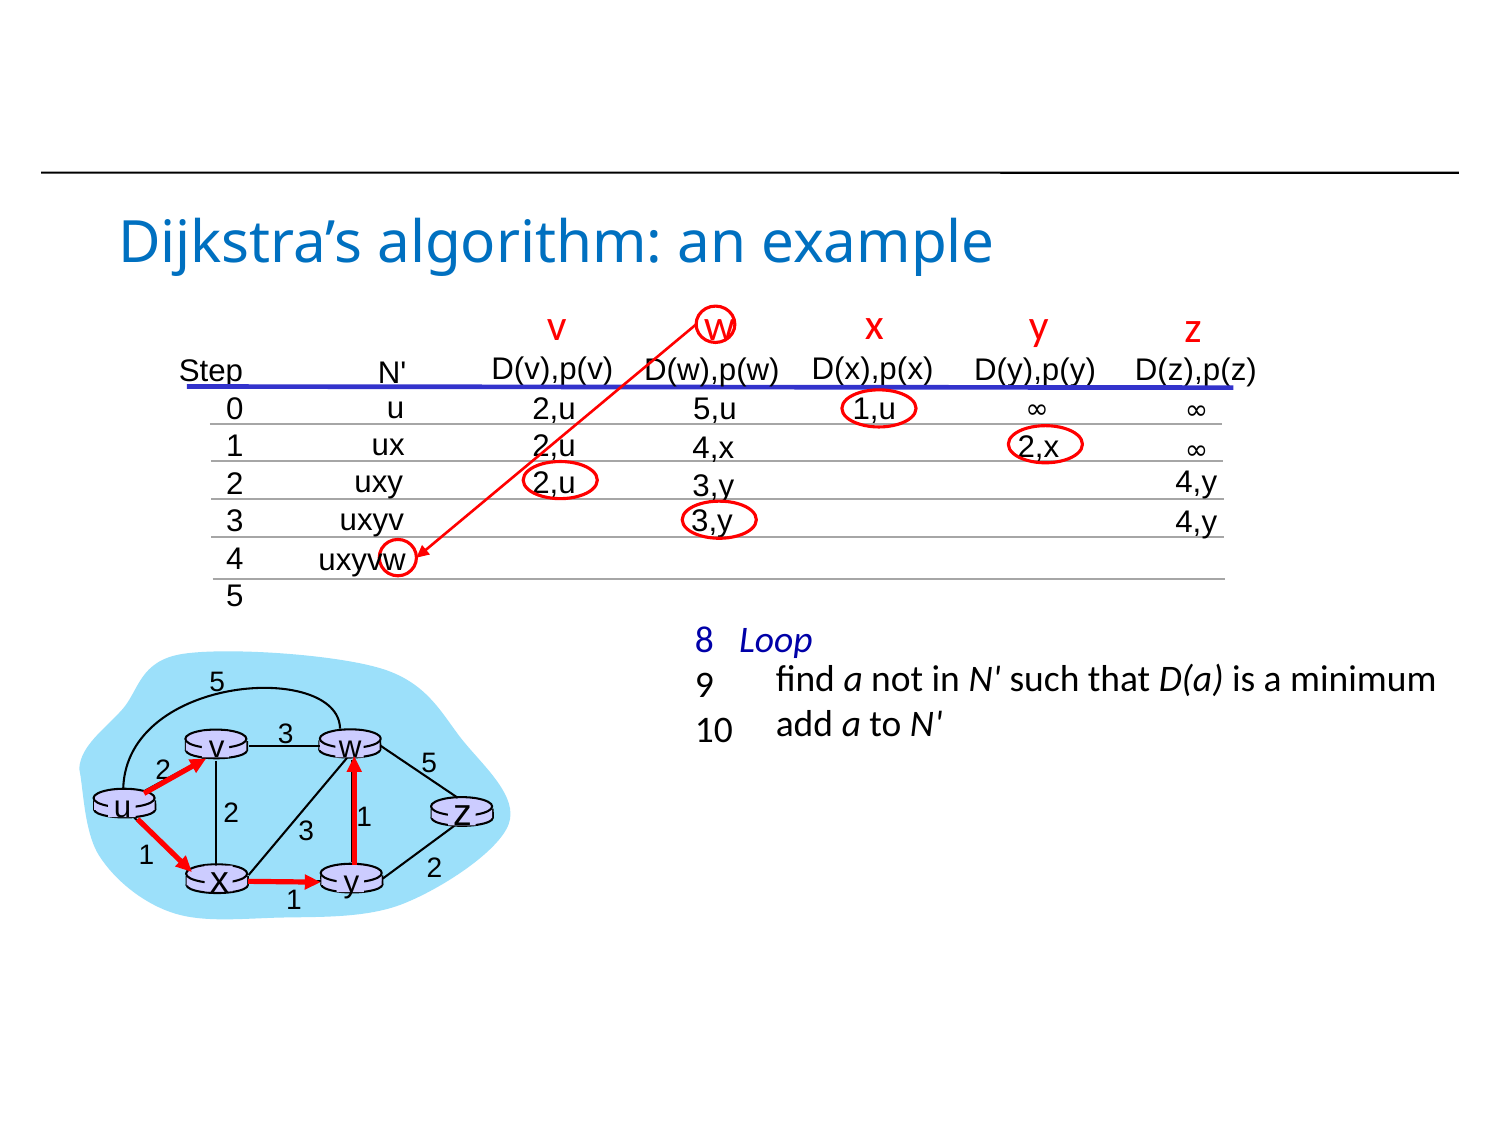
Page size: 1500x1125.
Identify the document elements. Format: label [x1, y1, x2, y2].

text_box [163, 288, 1461, 802]
text_box [78, 646, 519, 924]
title [102, 183, 1479, 295]
